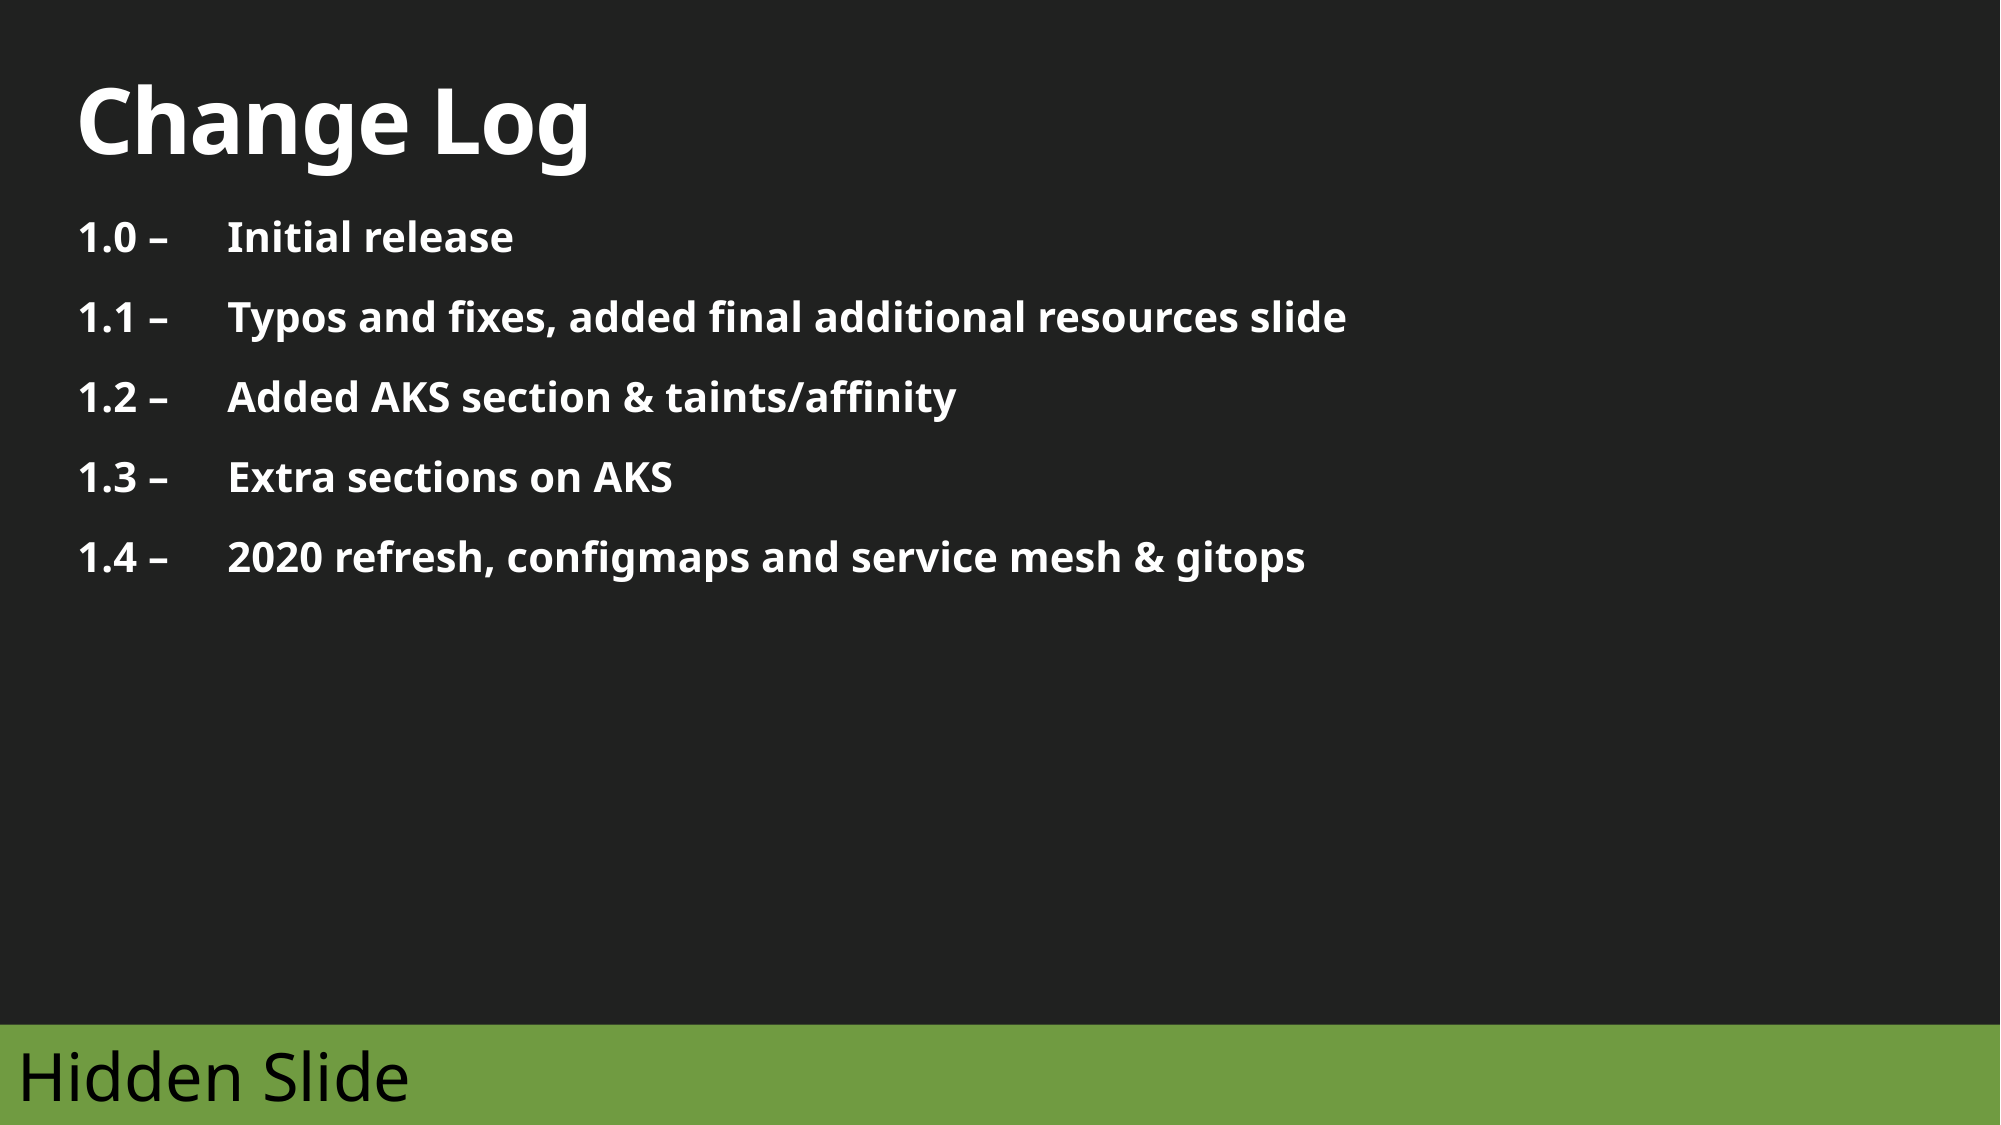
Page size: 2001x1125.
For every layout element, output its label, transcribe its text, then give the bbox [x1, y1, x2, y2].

title Change Log [75, 75, 1925, 192]
list 1.0 – Initial release 1.1 – Typos and fixes, added final additional resources slide 1.2 – Added AKS section & taints/affinity 1.3 – Extra sections on AKS 1.4 – 2020 refresh, configmaps and service mesh & gitops [77, 206, 1925, 1024]
